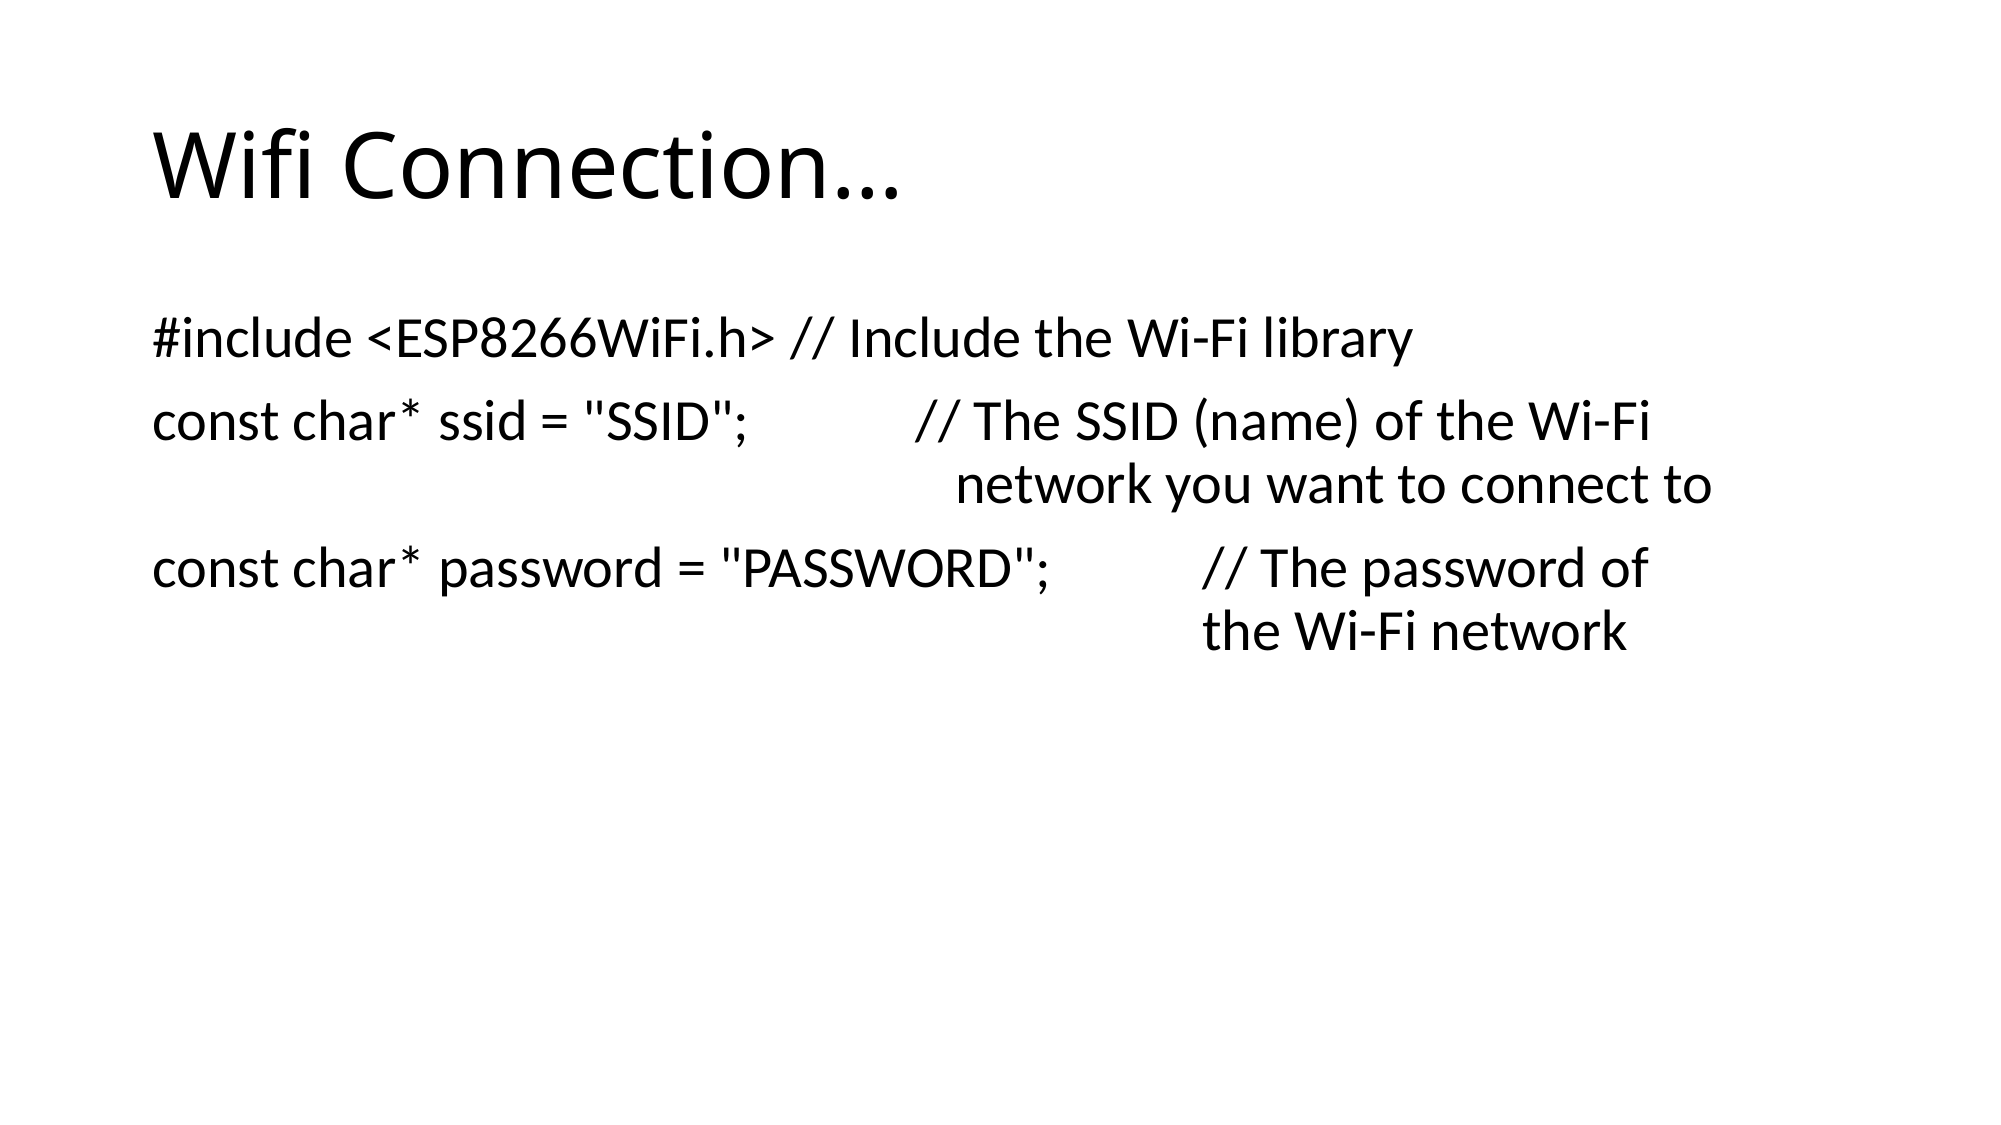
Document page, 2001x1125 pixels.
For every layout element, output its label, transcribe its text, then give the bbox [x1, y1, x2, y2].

list #include <ESP8266WiFi.h> // Include the Wi-Fi library const char* ssid = "SSID"; // The SSID (name) of the Wi-Fi network you want to connect to const char* password = "PASSWORD"; // The password of the Wi-Fi network [137, 299, 1863, 1014]
title Wifi Connection… [137, 59, 1863, 278]
